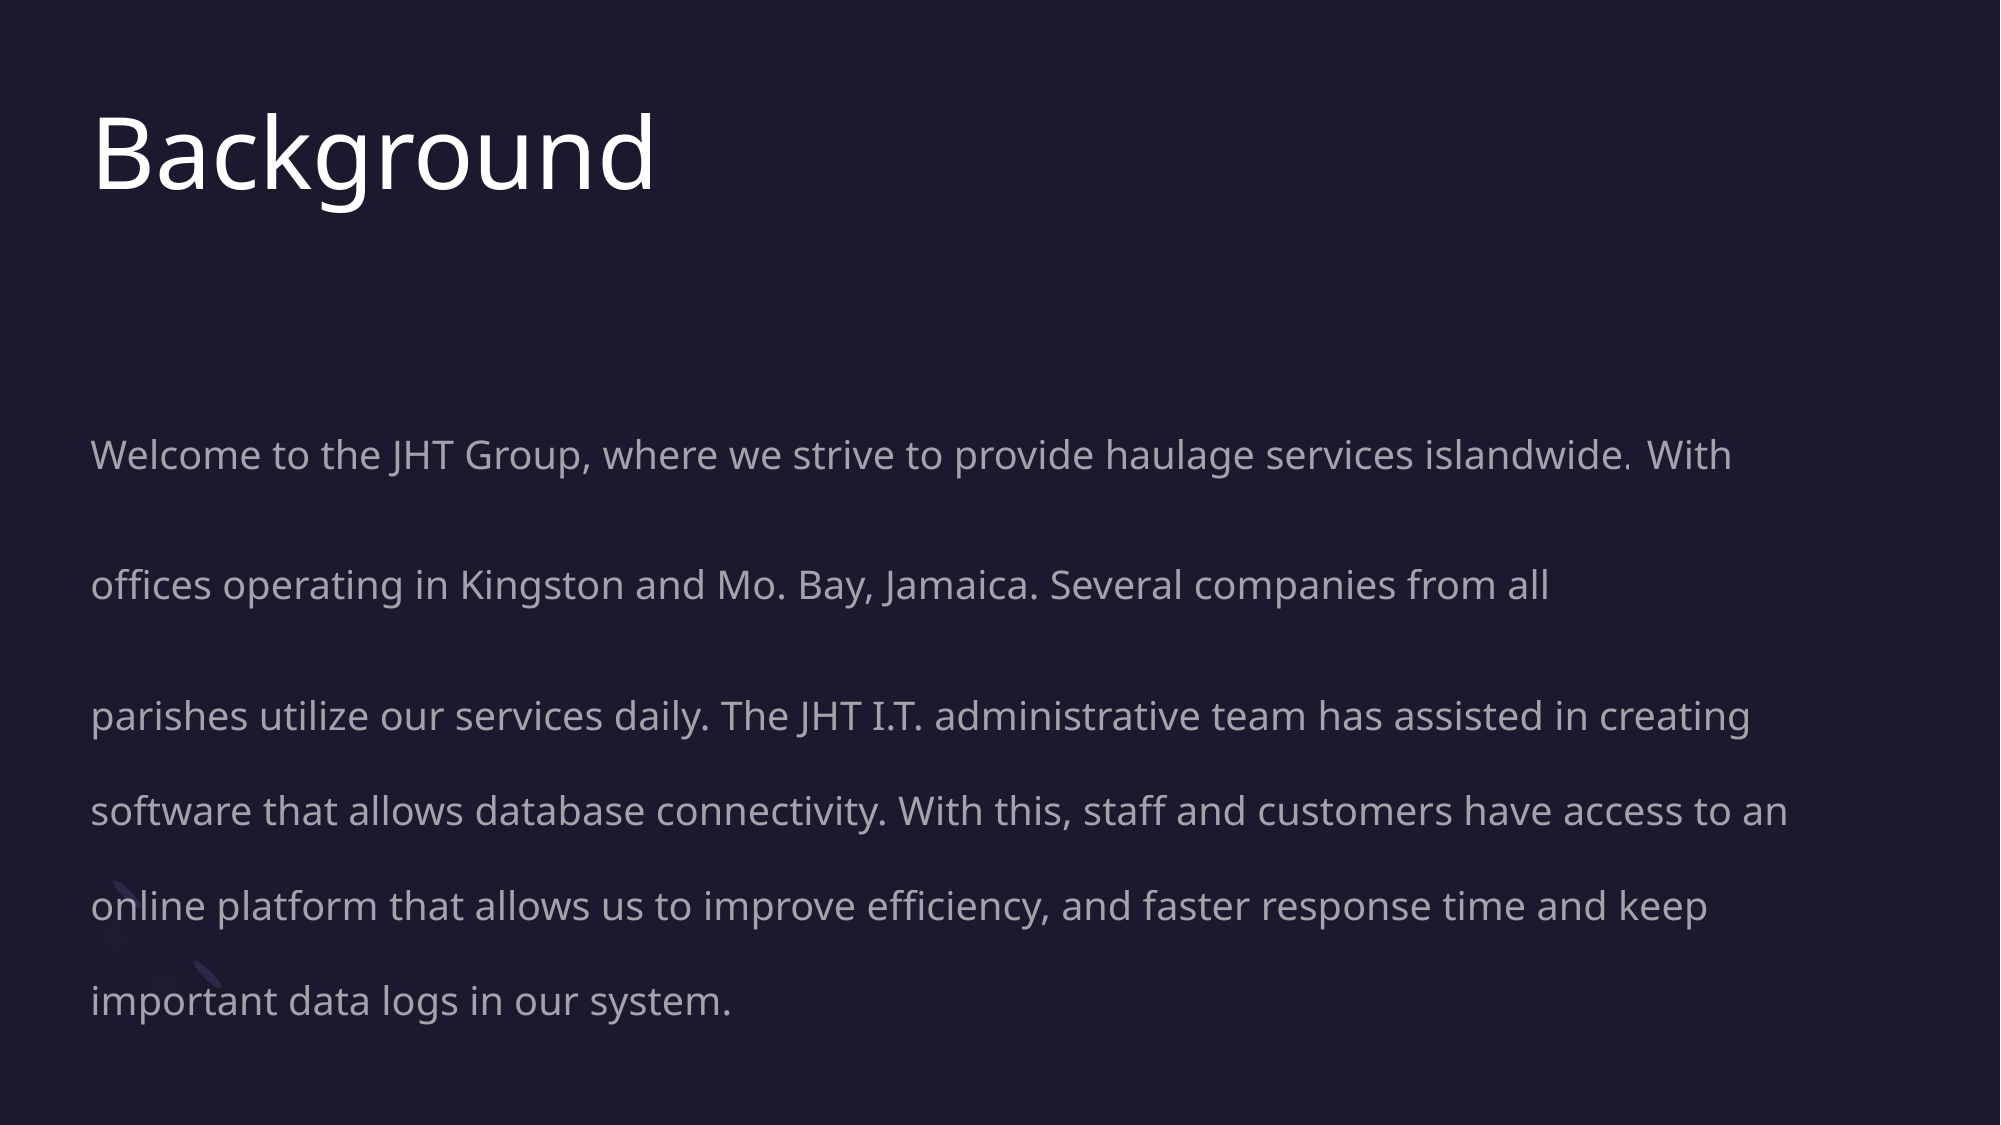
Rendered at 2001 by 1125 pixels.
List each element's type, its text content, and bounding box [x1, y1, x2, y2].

title Background [90, 90, 1132, 287]
list Welcome to the JHT Group, where we strive to provide haulage services islandwide. With offices operating in Kingston and Mo. Bay, Jamaica. Several companies from all parishes utilize our services daily. The JHT I.T. administrative team has assisted in creating software that allows database connectivity. With this, staff and customers have access to an online platform that allows us to improve efficiency, and faster response time and keep important data logs in our system. [90, 382, 1815, 1035]
